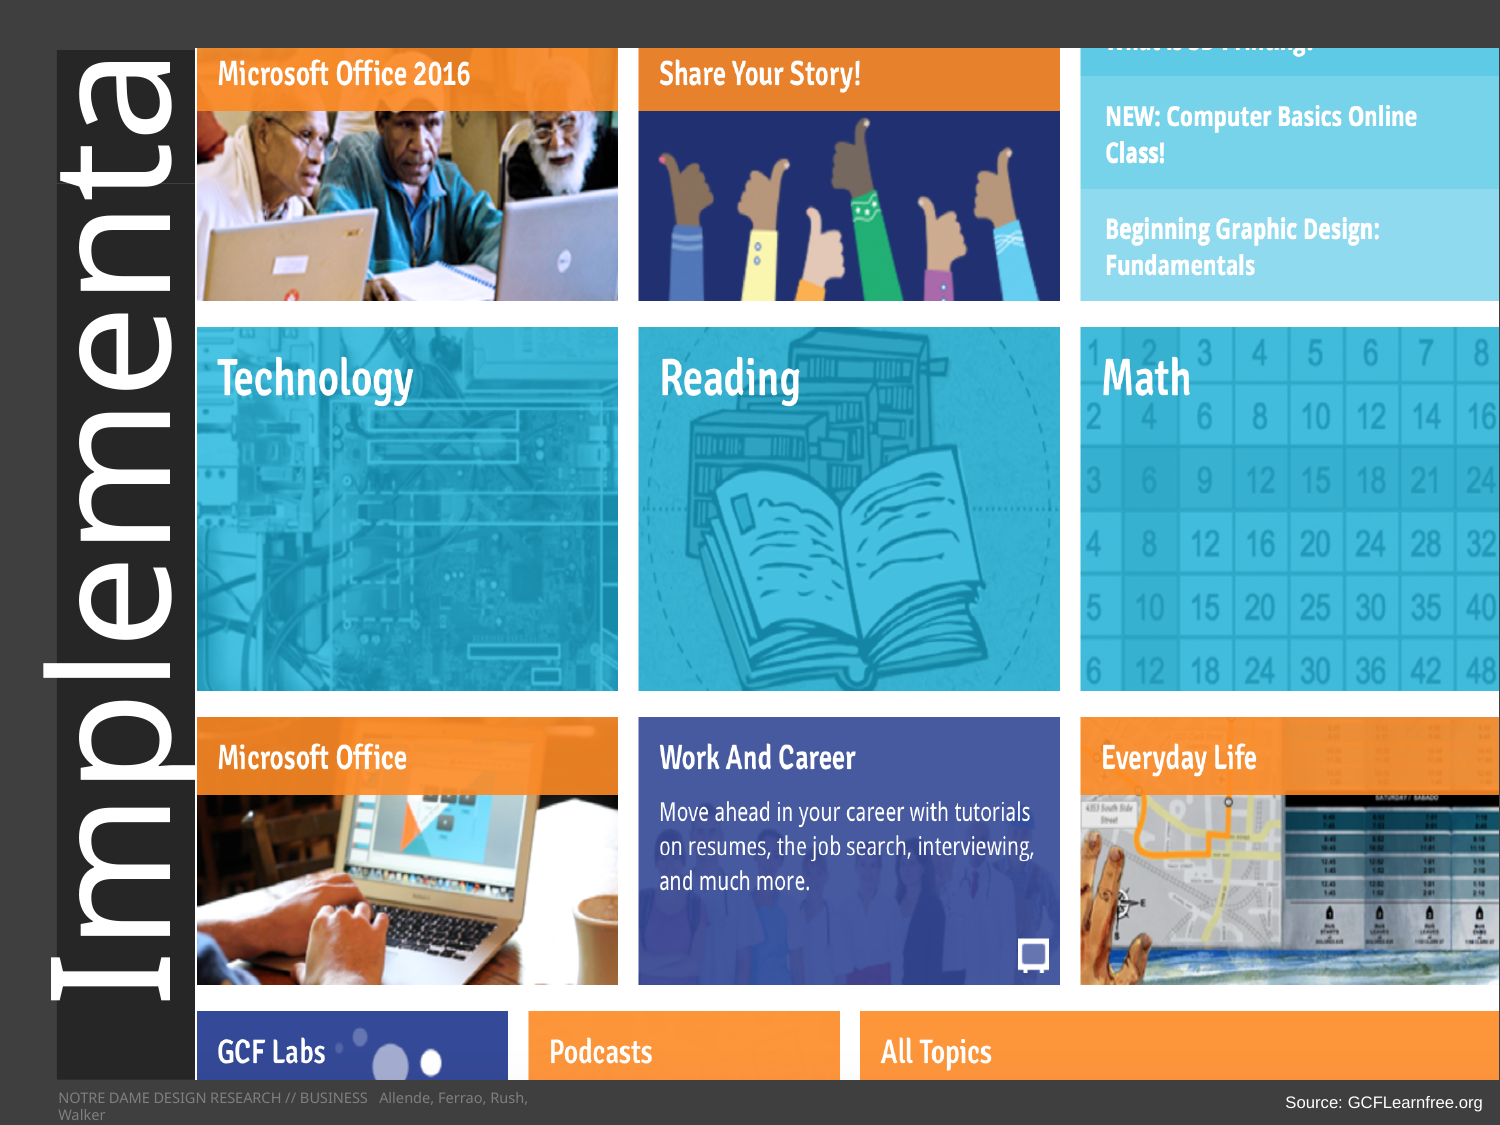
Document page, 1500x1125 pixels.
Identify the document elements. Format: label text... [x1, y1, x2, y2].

text_box Implementation [0, 13, 193, 1023]
picture [195, 47, 1499, 1080]
text_box Source: GCFLearnfree.org [1062, 1087, 1499, 1118]
